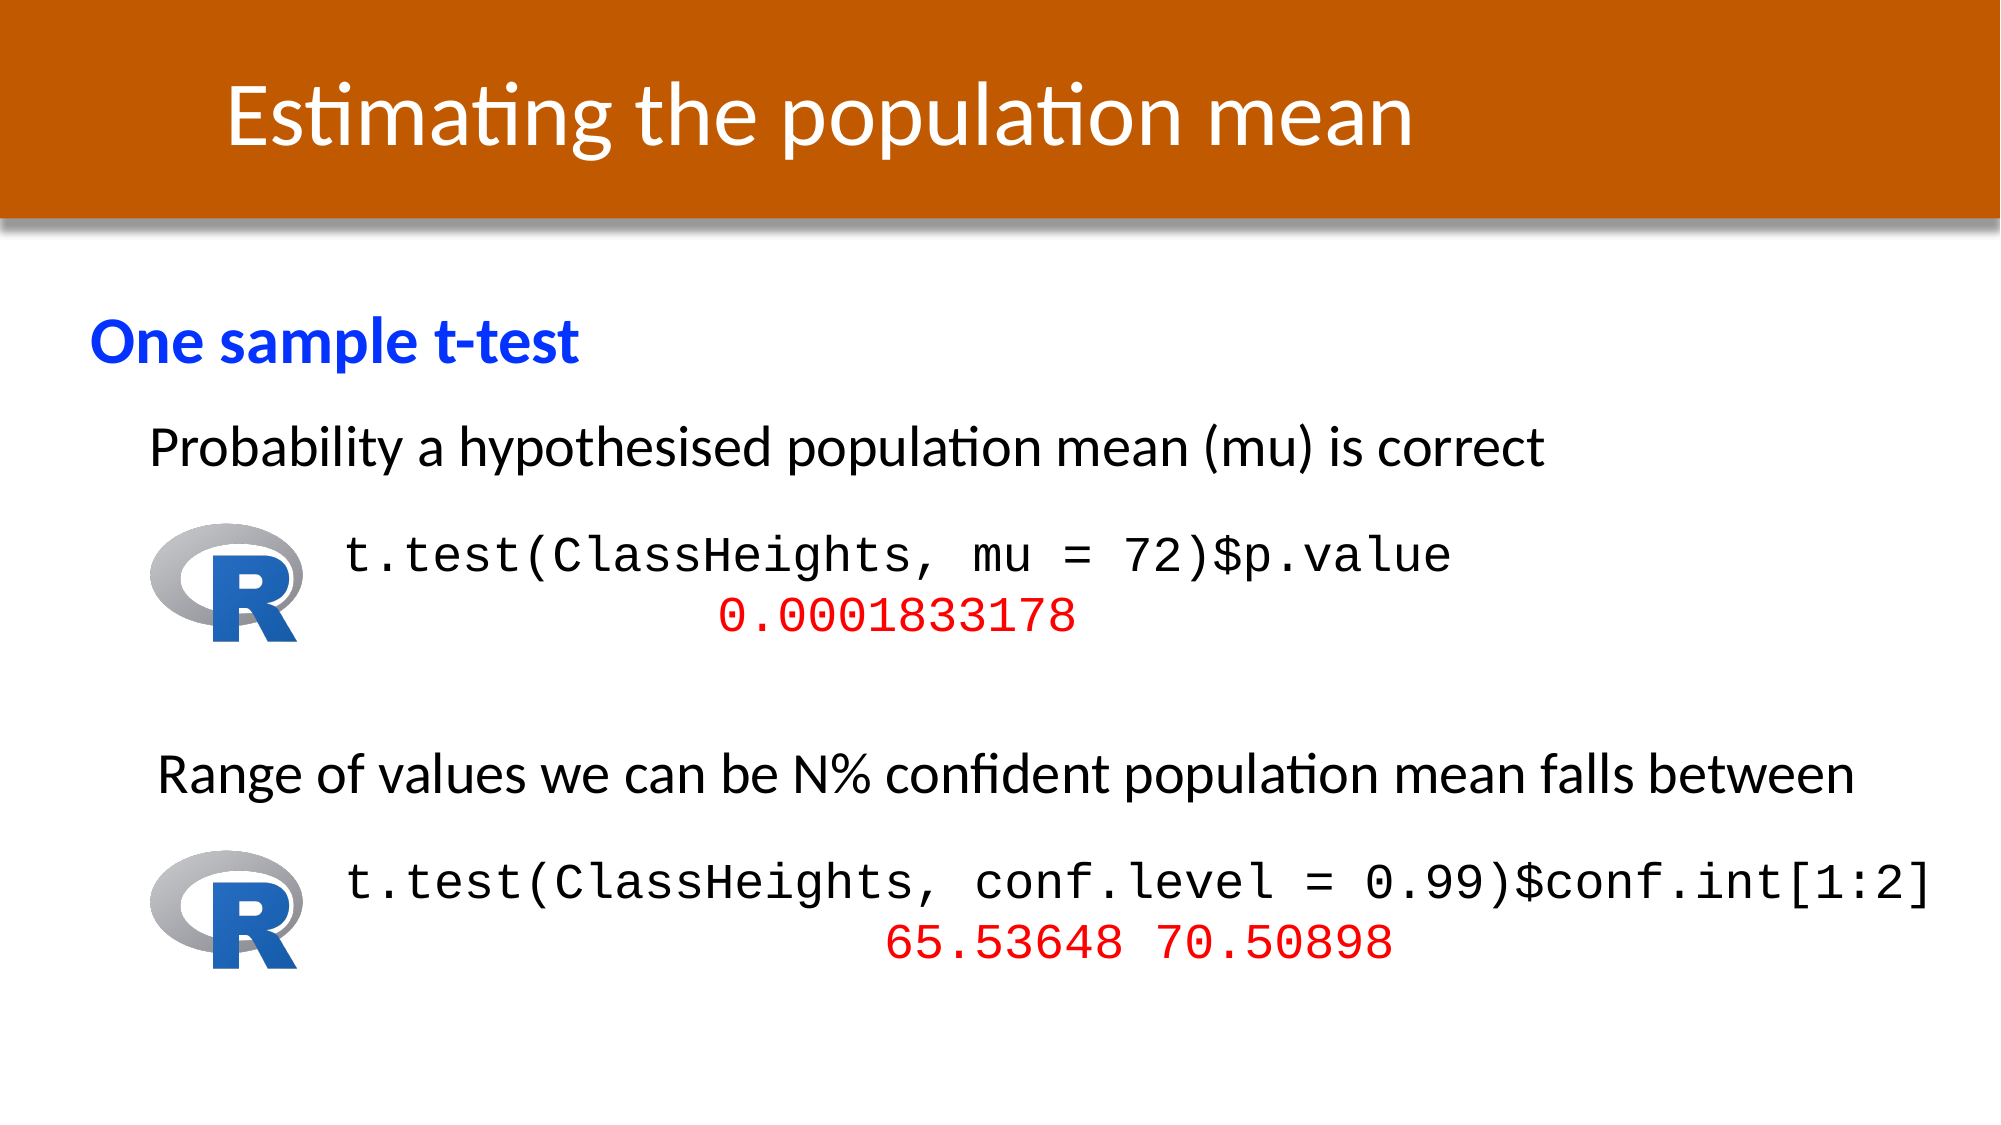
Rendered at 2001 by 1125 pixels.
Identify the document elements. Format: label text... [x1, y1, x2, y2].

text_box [150, 514, 1472, 651]
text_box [150, 841, 1956, 978]
text_box One sample t-test [75, 289, 597, 384]
text_box Estimating the population mean [210, 17, 2000, 201]
text_box [0, 0, 2000, 219]
text_box Range of values we can be N% confident population mean falls between [142, 728, 1872, 813]
text_box Probability a hypothesised population mean (mu) is correct [135, 400, 1562, 486]
